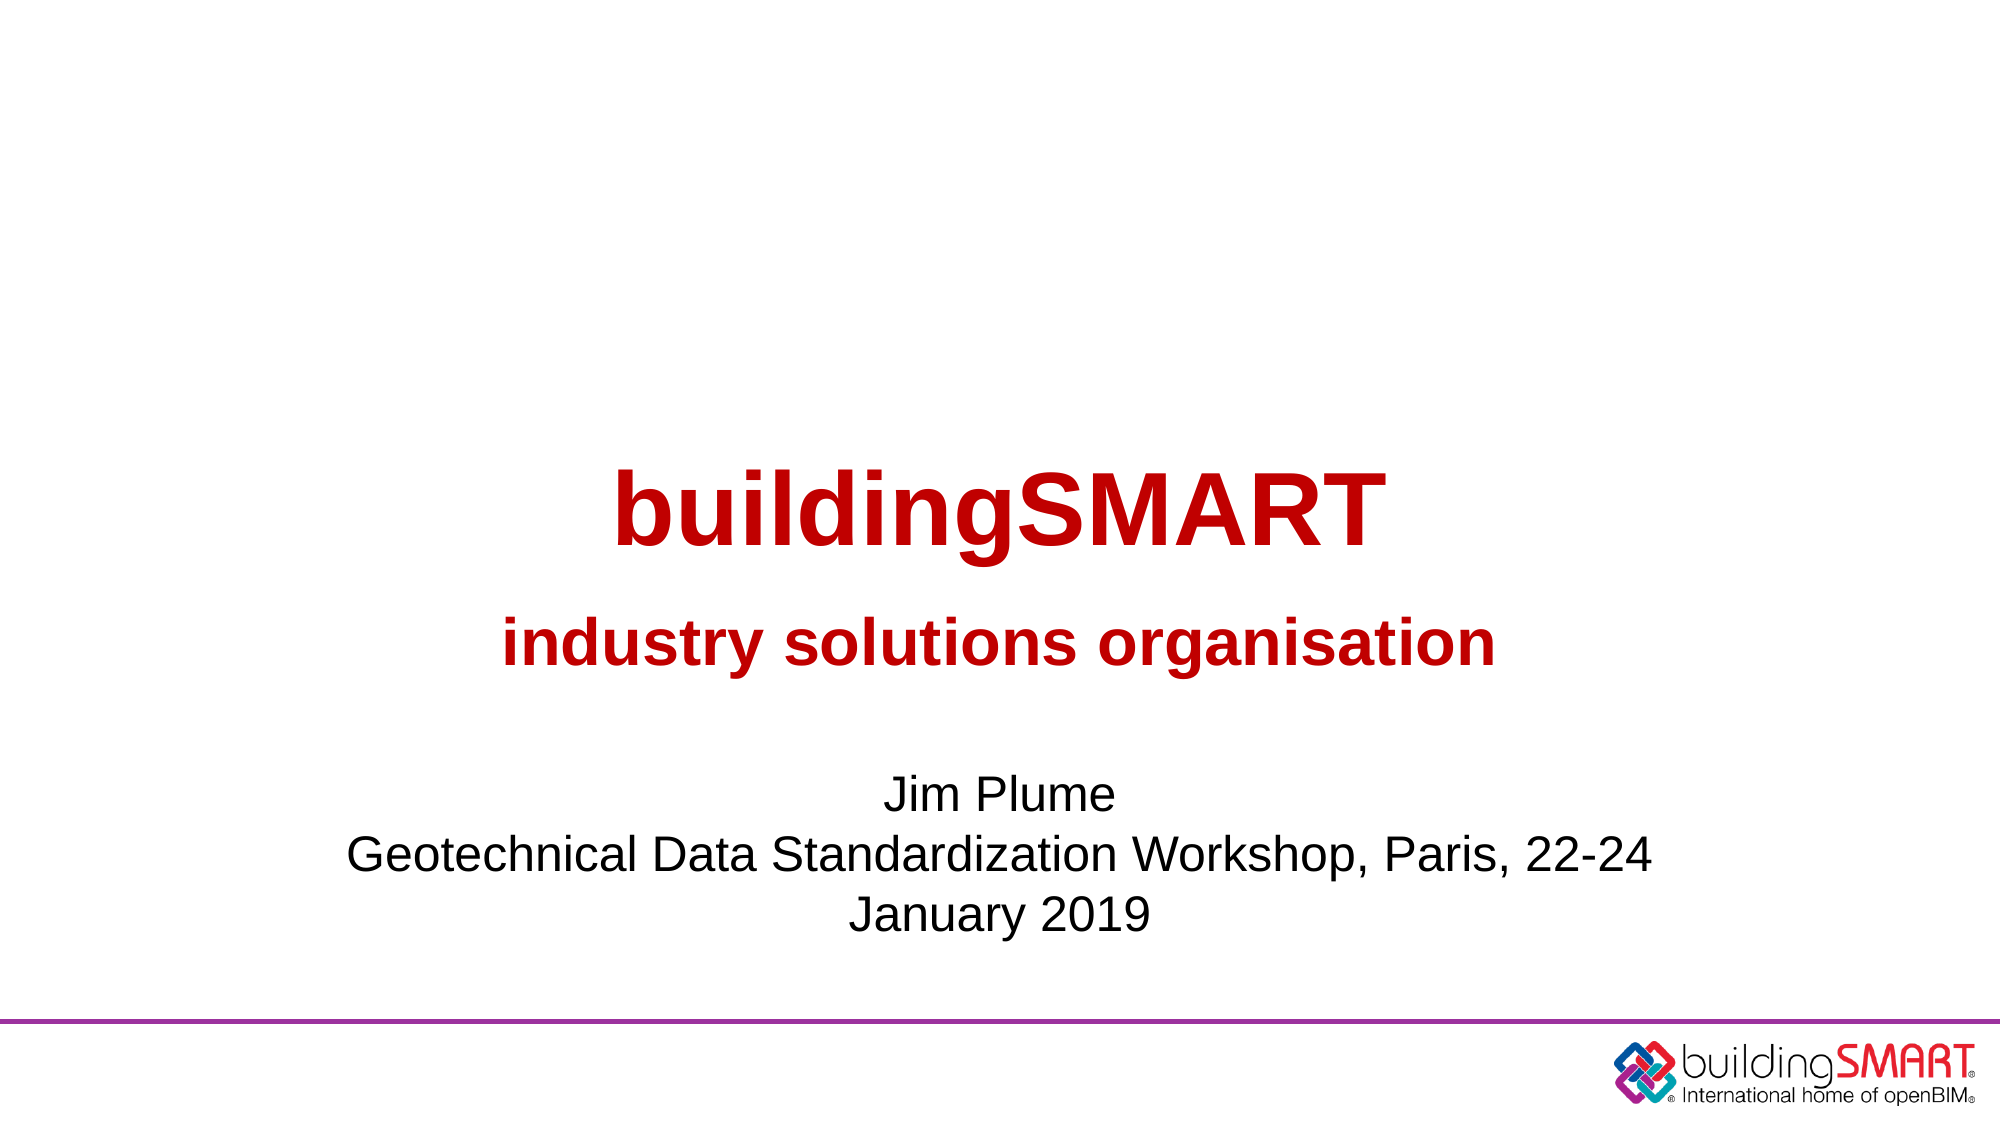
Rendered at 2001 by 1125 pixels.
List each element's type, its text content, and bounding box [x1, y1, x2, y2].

subtitle industry solutions organisation Jim Plume Geotechnical Data Standardization Workshop, Paris, 22-24 January 2019 [249, 590, 1750, 941]
picture [1614, 1041, 1975, 1106]
title buildingSMART [249, 184, 1750, 576]
